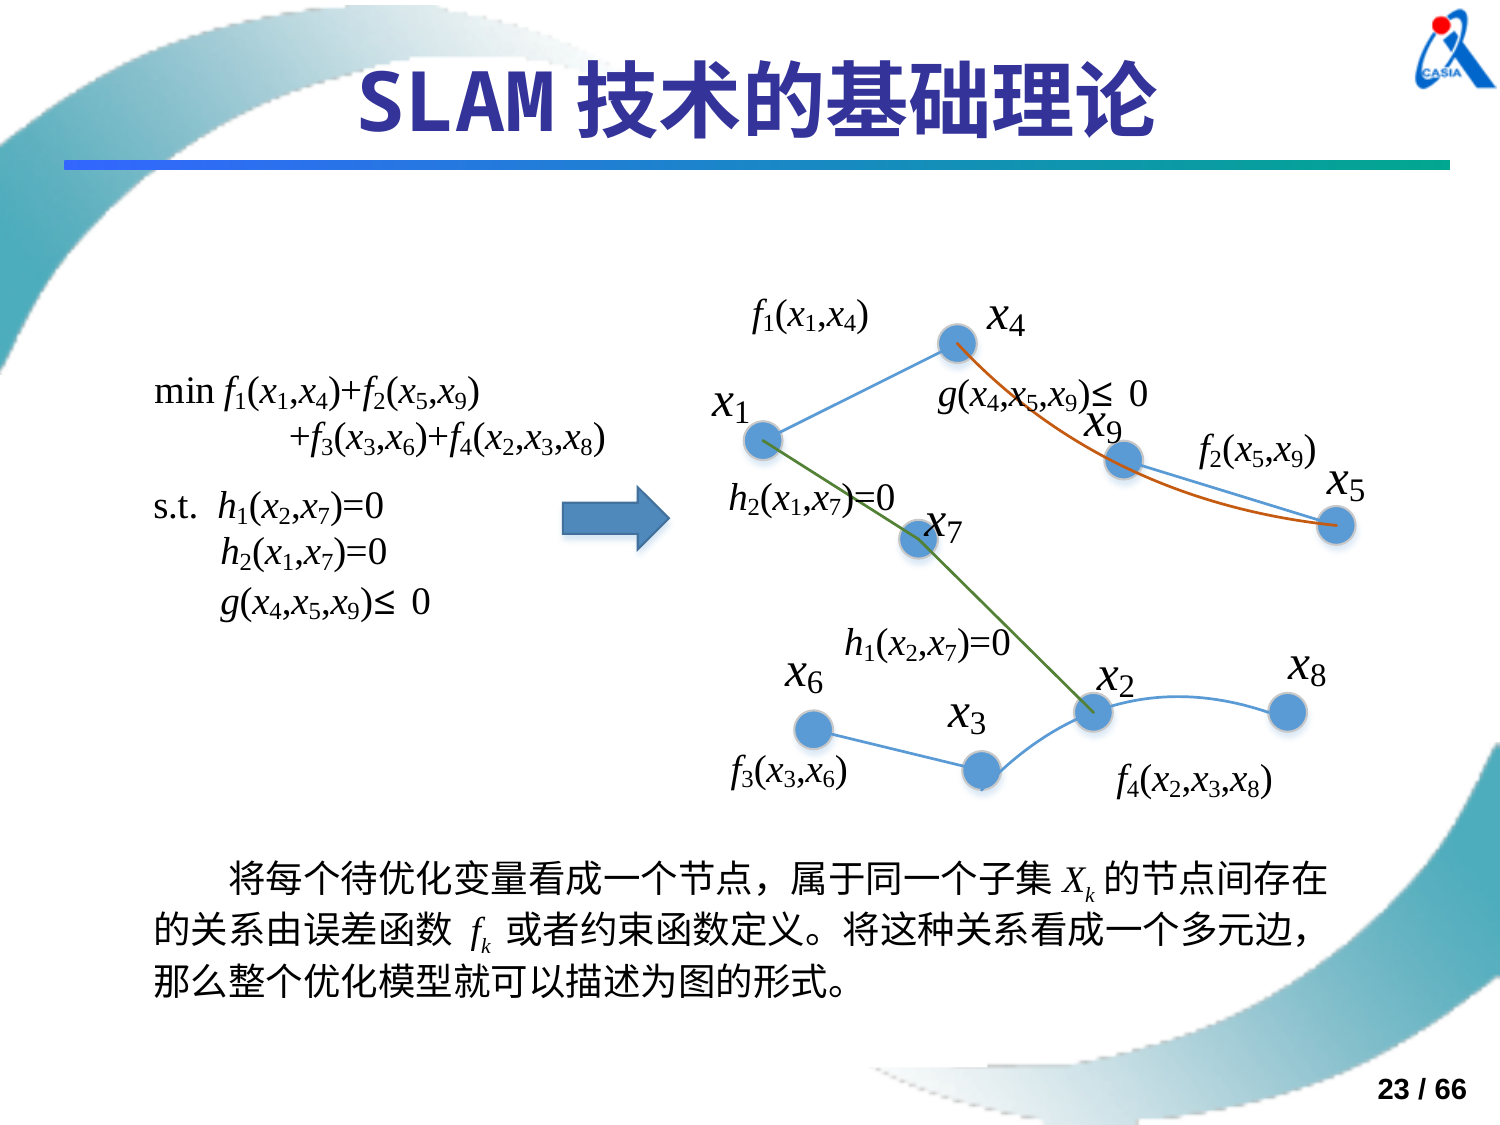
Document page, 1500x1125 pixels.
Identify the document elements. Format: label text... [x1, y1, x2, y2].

text_box 将每个待优化变量看成一个节点，属于同一个子集Xk的节点间存在的关系由误差函数 fk 或者约束函数定义。将这种关系看成一个多元边，那么整个优化模型就可以描述为图的形式。 [138, 847, 1354, 1010]
slide_number 23 / 66 [1169, 1037, 1483, 1113]
picture [1395, 1, 1497, 94]
title SLAM技术的基础理论 [64, 12, 1450, 156]
picture [774, 742, 1500, 1125]
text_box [138, 281, 1395, 810]
picture [0, 5, 700, 375]
